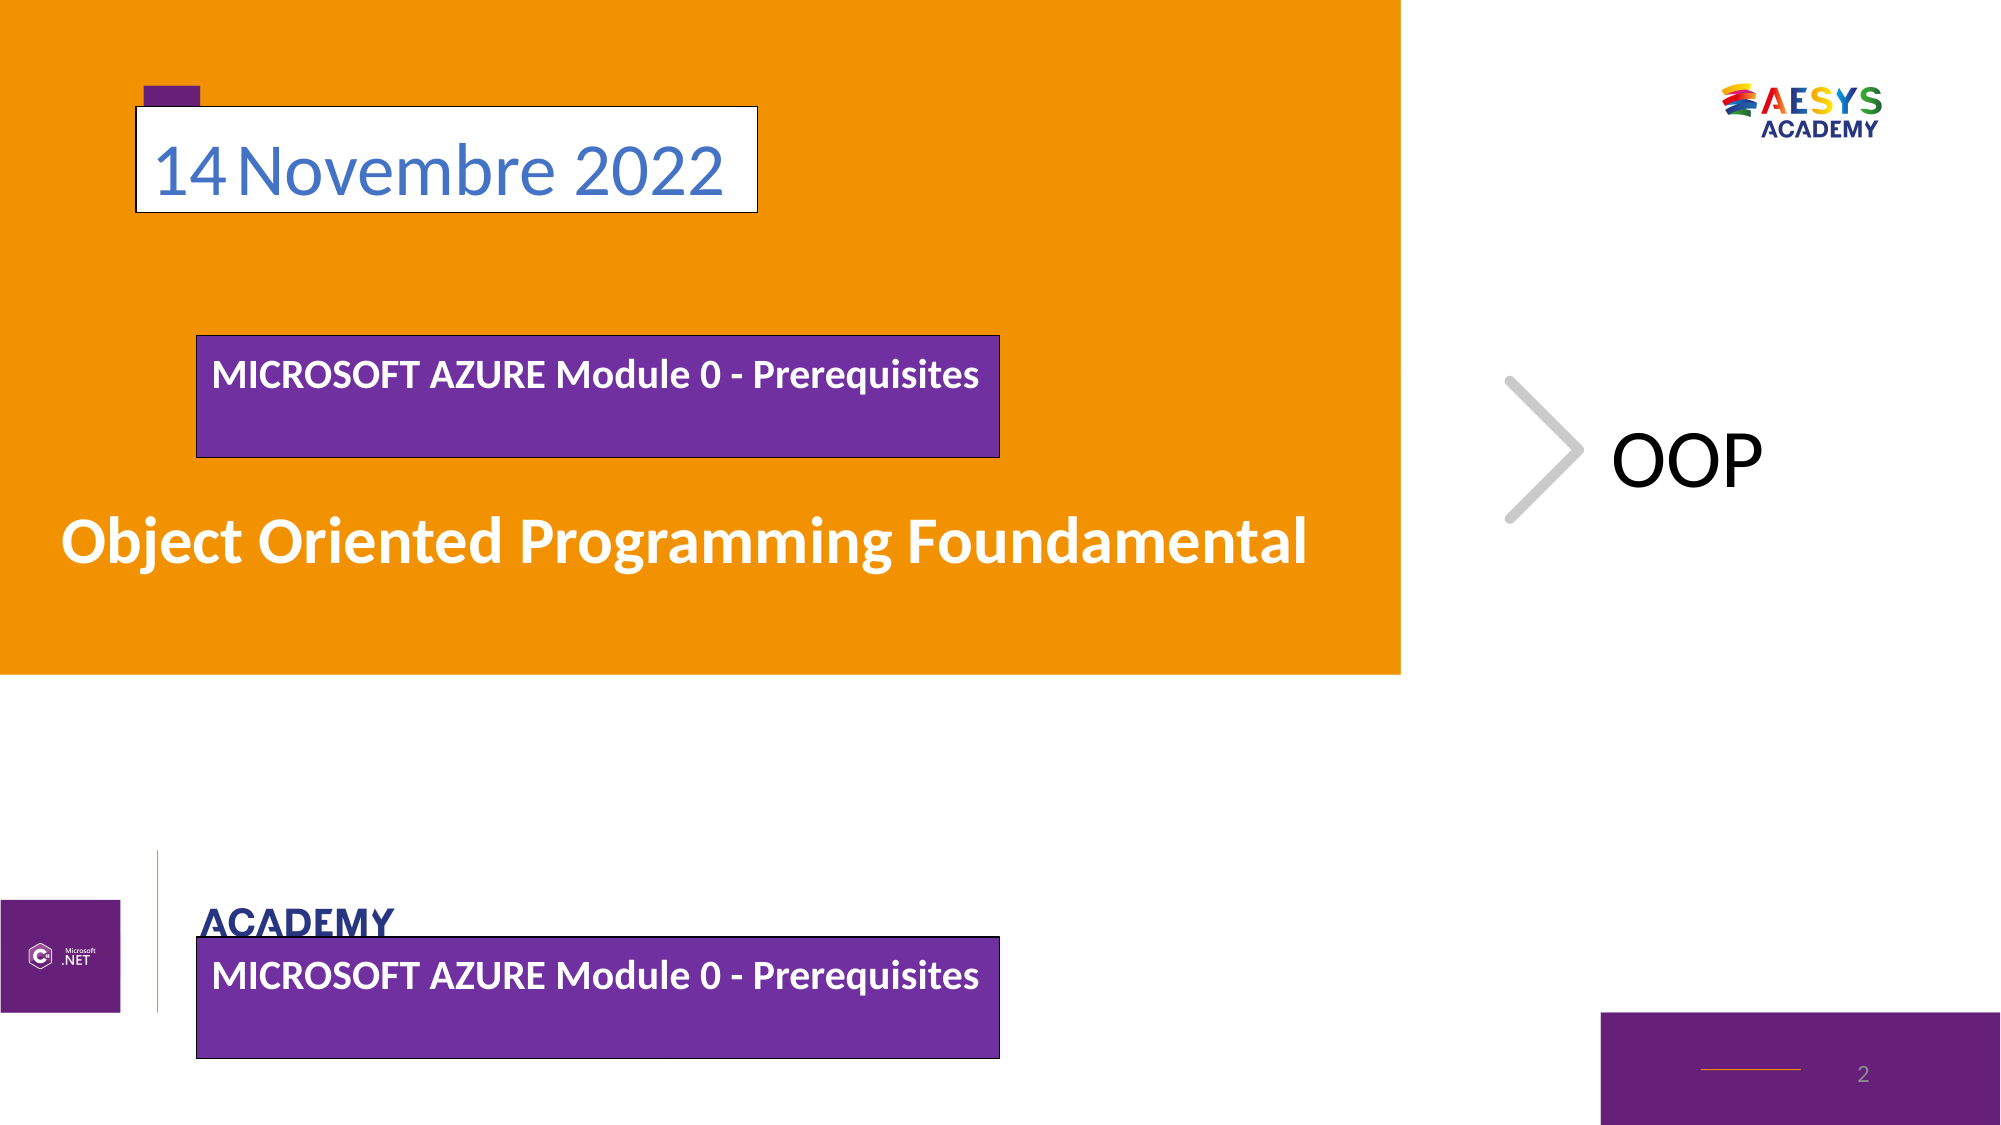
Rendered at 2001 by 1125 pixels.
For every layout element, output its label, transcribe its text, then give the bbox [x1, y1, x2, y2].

text_box OOP [1596, 396, 1846, 512]
text_box Object Oriented Programming Foundamental [46, 489, 1325, 585]
slide_number 2 [1412, 1042, 1885, 1103]
picture [0, 0, 2001, 1125]
